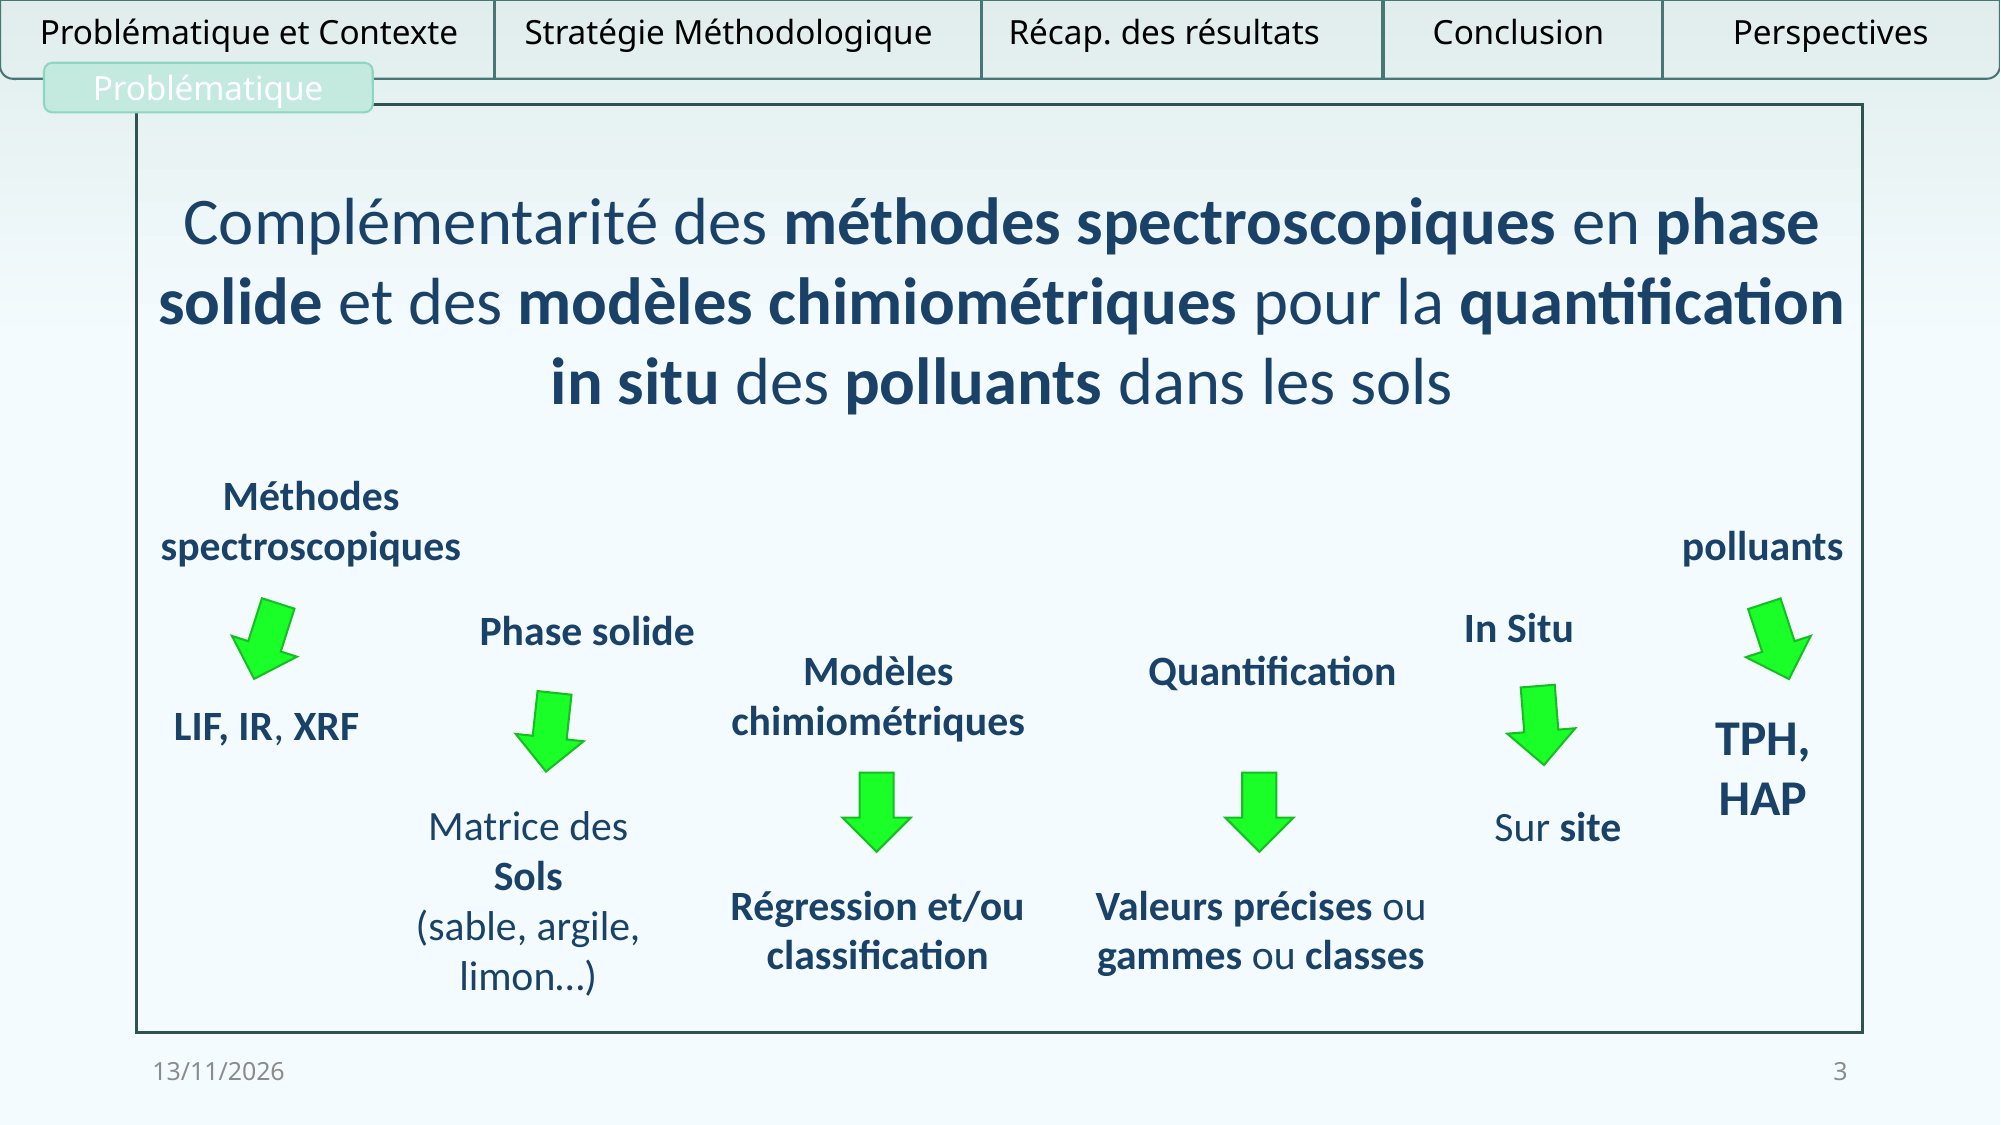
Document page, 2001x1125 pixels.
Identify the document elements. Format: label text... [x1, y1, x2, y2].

text_box [842, 772, 911, 852]
text_box Complémentarité des méthodes spectroscopiques en phase solide et des modèles chimiométriques pour la quantification in situ des polluants dans les sols [141, 170, 1863, 426]
text_box [1507, 684, 1576, 766]
text_box Méthodes spectroscopiques [137, 461, 485, 576]
text_box [515, 691, 584, 772]
text_box Régression et/ou classification [669, 870, 1058, 986]
text_box [0, 0, 2000, 81]
text_box Quantification [1070, 636, 1475, 702]
text_box TPH, HAP [1632, 697, 1893, 833]
text_box Conclusion [1432, 11, 1605, 52]
slide_number 3 [1412, 1042, 1863, 1103]
text_box Matrice des Sols (sable, argile, limon…) [387, 791, 669, 1007]
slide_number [137, 1042, 588, 1103]
text_box Phase solide [453, 596, 722, 662]
text_box Problématique [42, 61, 374, 114]
text_box Modèles chimiométriques [676, 636, 1081, 752]
text_box [1745, 598, 1811, 680]
text_box polluants [1656, 511, 1869, 577]
text_box Perspectives [1732, 11, 1930, 52]
text_box [1225, 772, 1294, 852]
text_box LIF, IR, XRF [131, 691, 402, 757]
text_box Stratégie Méthodologique [505, 11, 952, 52]
text_box Récap. des résultats [1008, 11, 1321, 52]
text_box Sur site [1476, 792, 1640, 858]
text_box In Situ [1415, 593, 1623, 658]
text_box [231, 598, 297, 679]
text_box Problématique et Contexte [40, 11, 460, 52]
text_box Valeurs précises ou gammes ou classes [1058, 870, 1464, 986]
